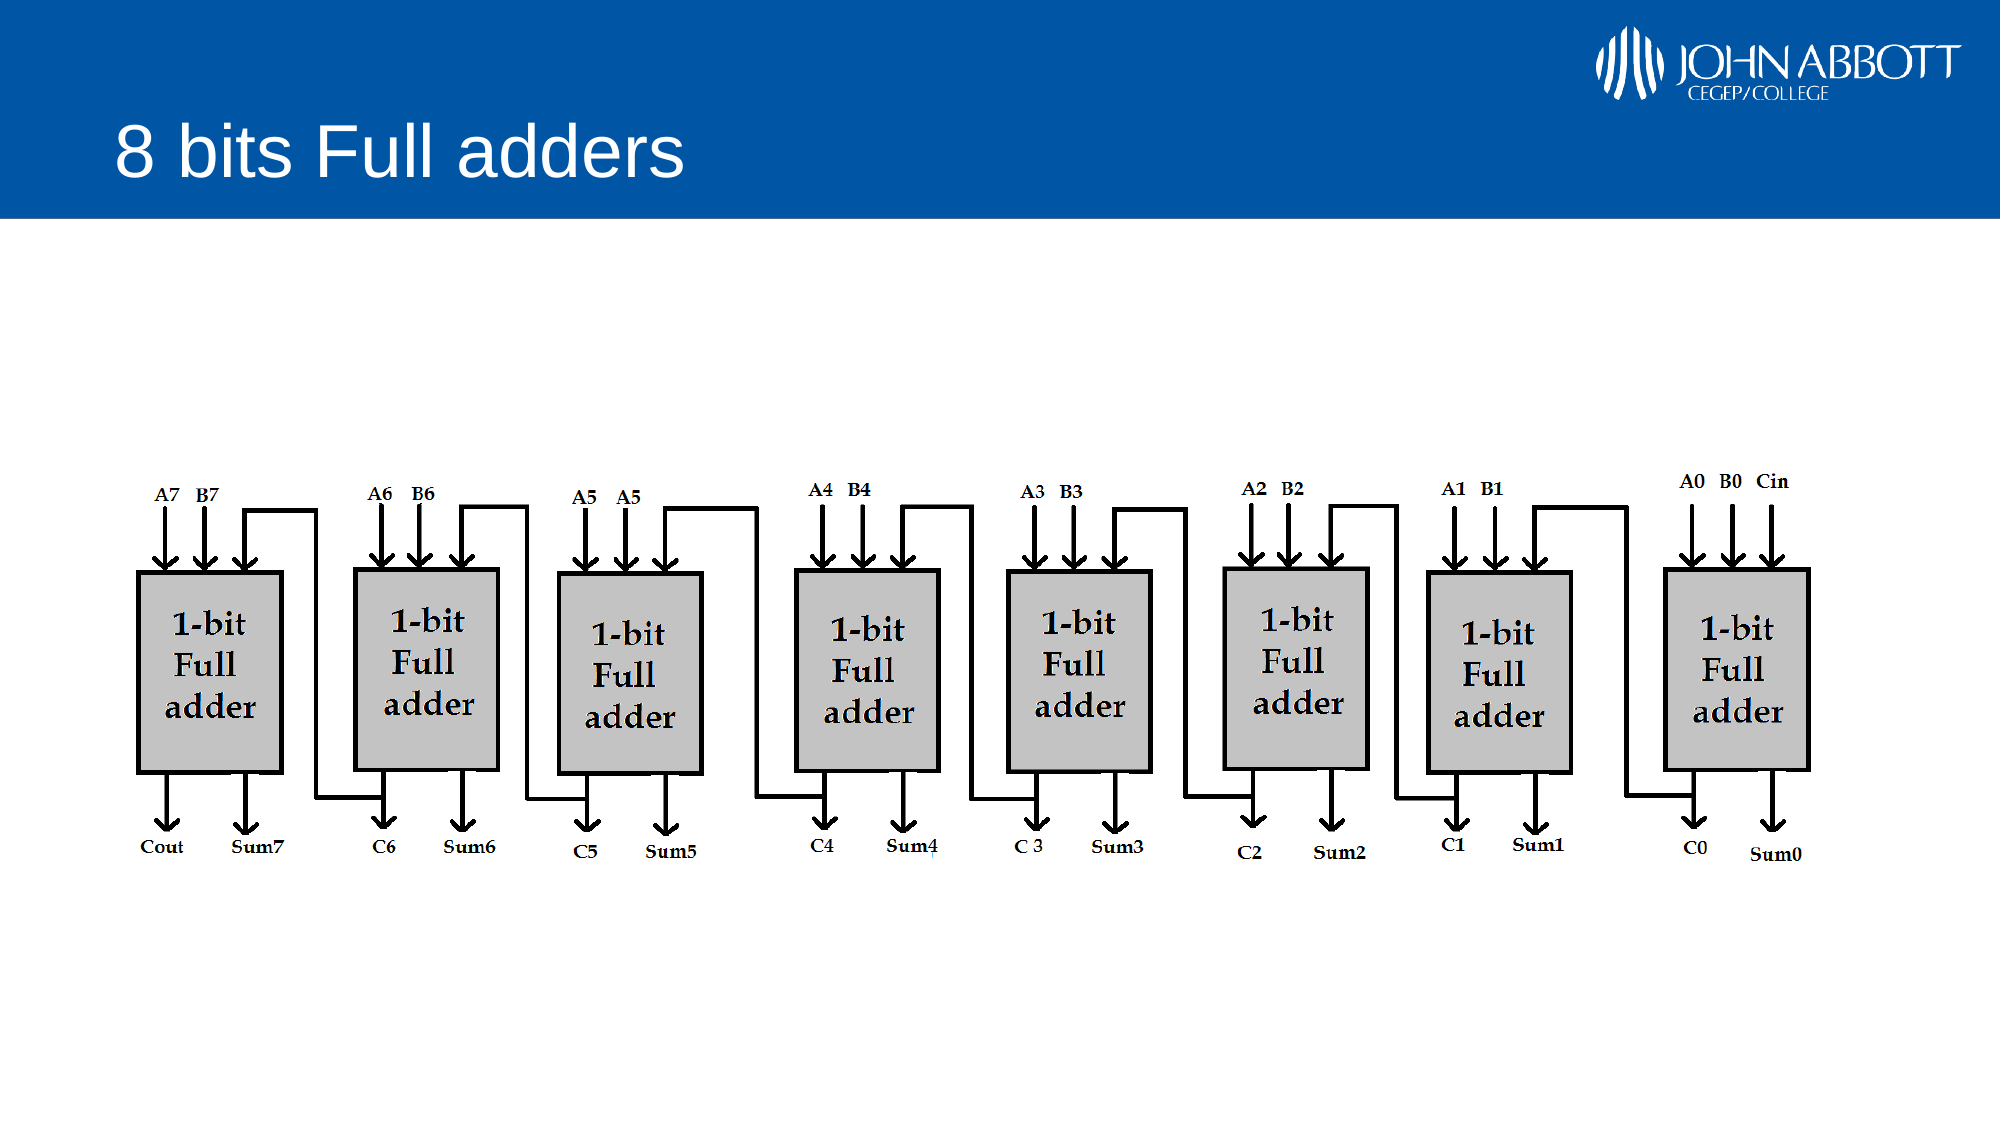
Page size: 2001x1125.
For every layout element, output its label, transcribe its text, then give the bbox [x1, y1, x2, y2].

picture [59, 442, 1903, 910]
title 8 bits Full adders [99, 0, 1863, 202]
picture [1863, 26, 1962, 100]
